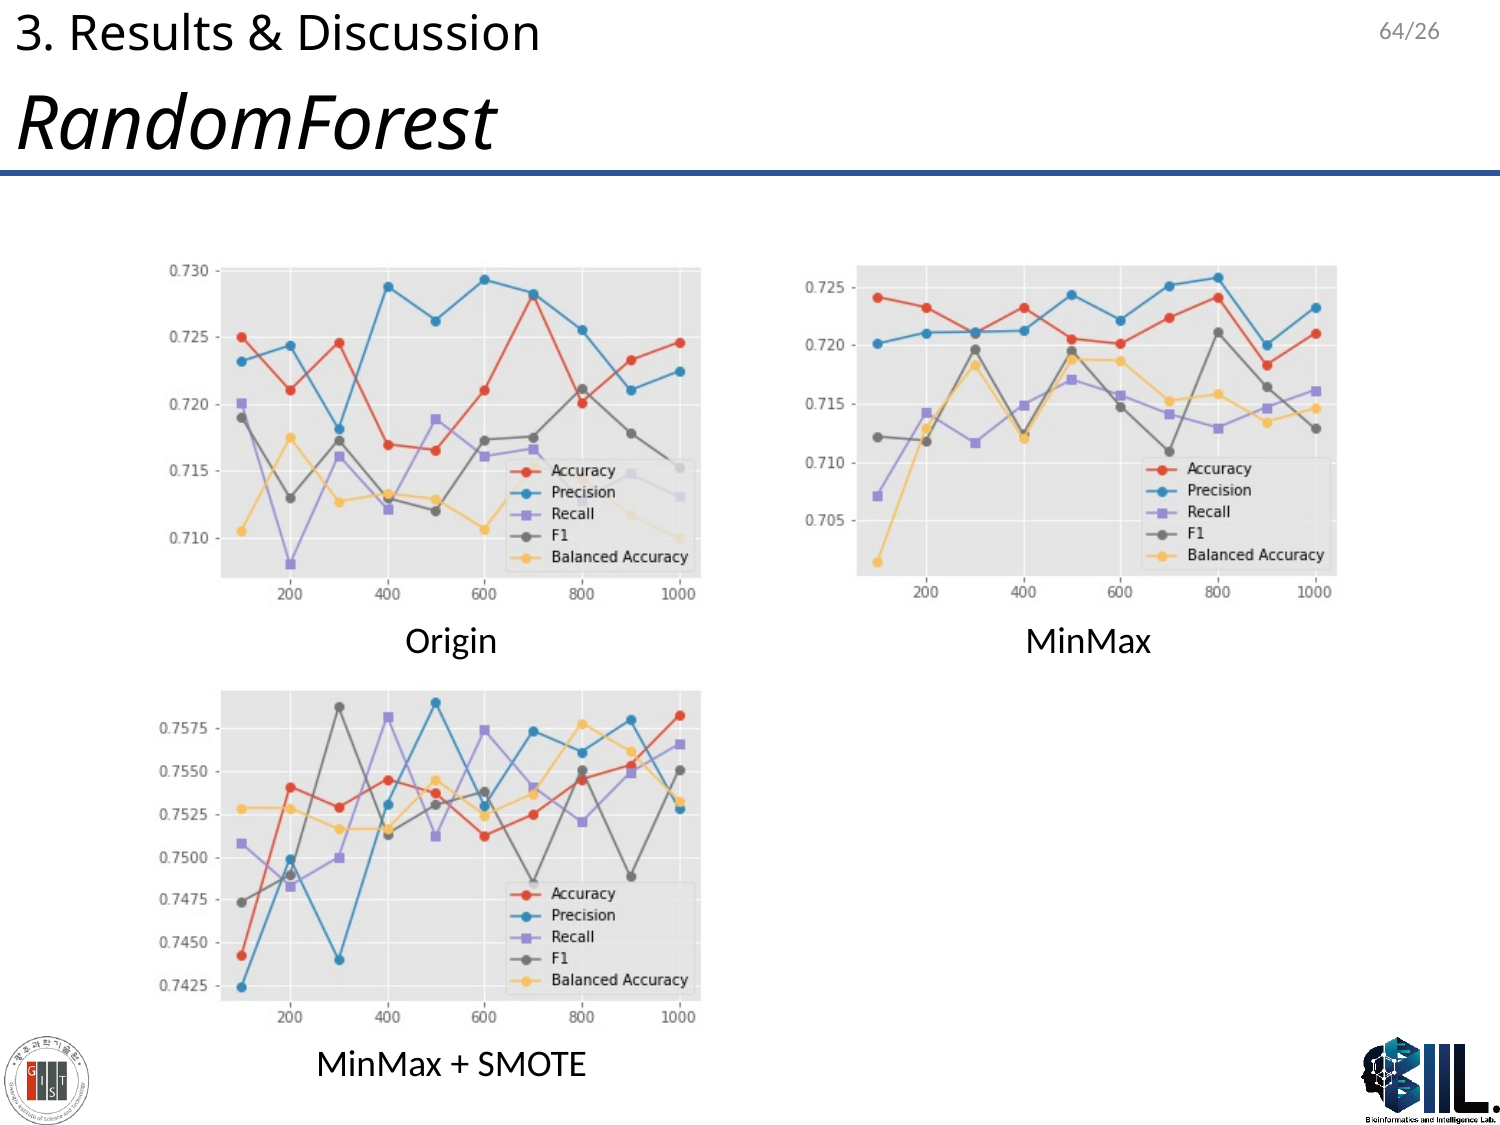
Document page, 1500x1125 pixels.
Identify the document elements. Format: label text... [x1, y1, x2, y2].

text_box RandomForest [0, 68, 1238, 170]
text_box MinMax [921, 628, 1256, 669]
text_box MinMax + SMOTE [284, 1053, 619, 1092]
picture [1361, 1037, 1500, 1125]
title 3. Results & Discussion [0, 0, 602, 68]
text_box RandomForest [0, 176, 1238, 183]
picture [141, 216, 763, 630]
picture [141, 639, 763, 1053]
picture [4, 1036, 89, 1125]
picture [778, 214, 1399, 628]
text_box Origin [284, 630, 619, 639]
slide_number 64/26 [1117, 0, 1455, 60]
